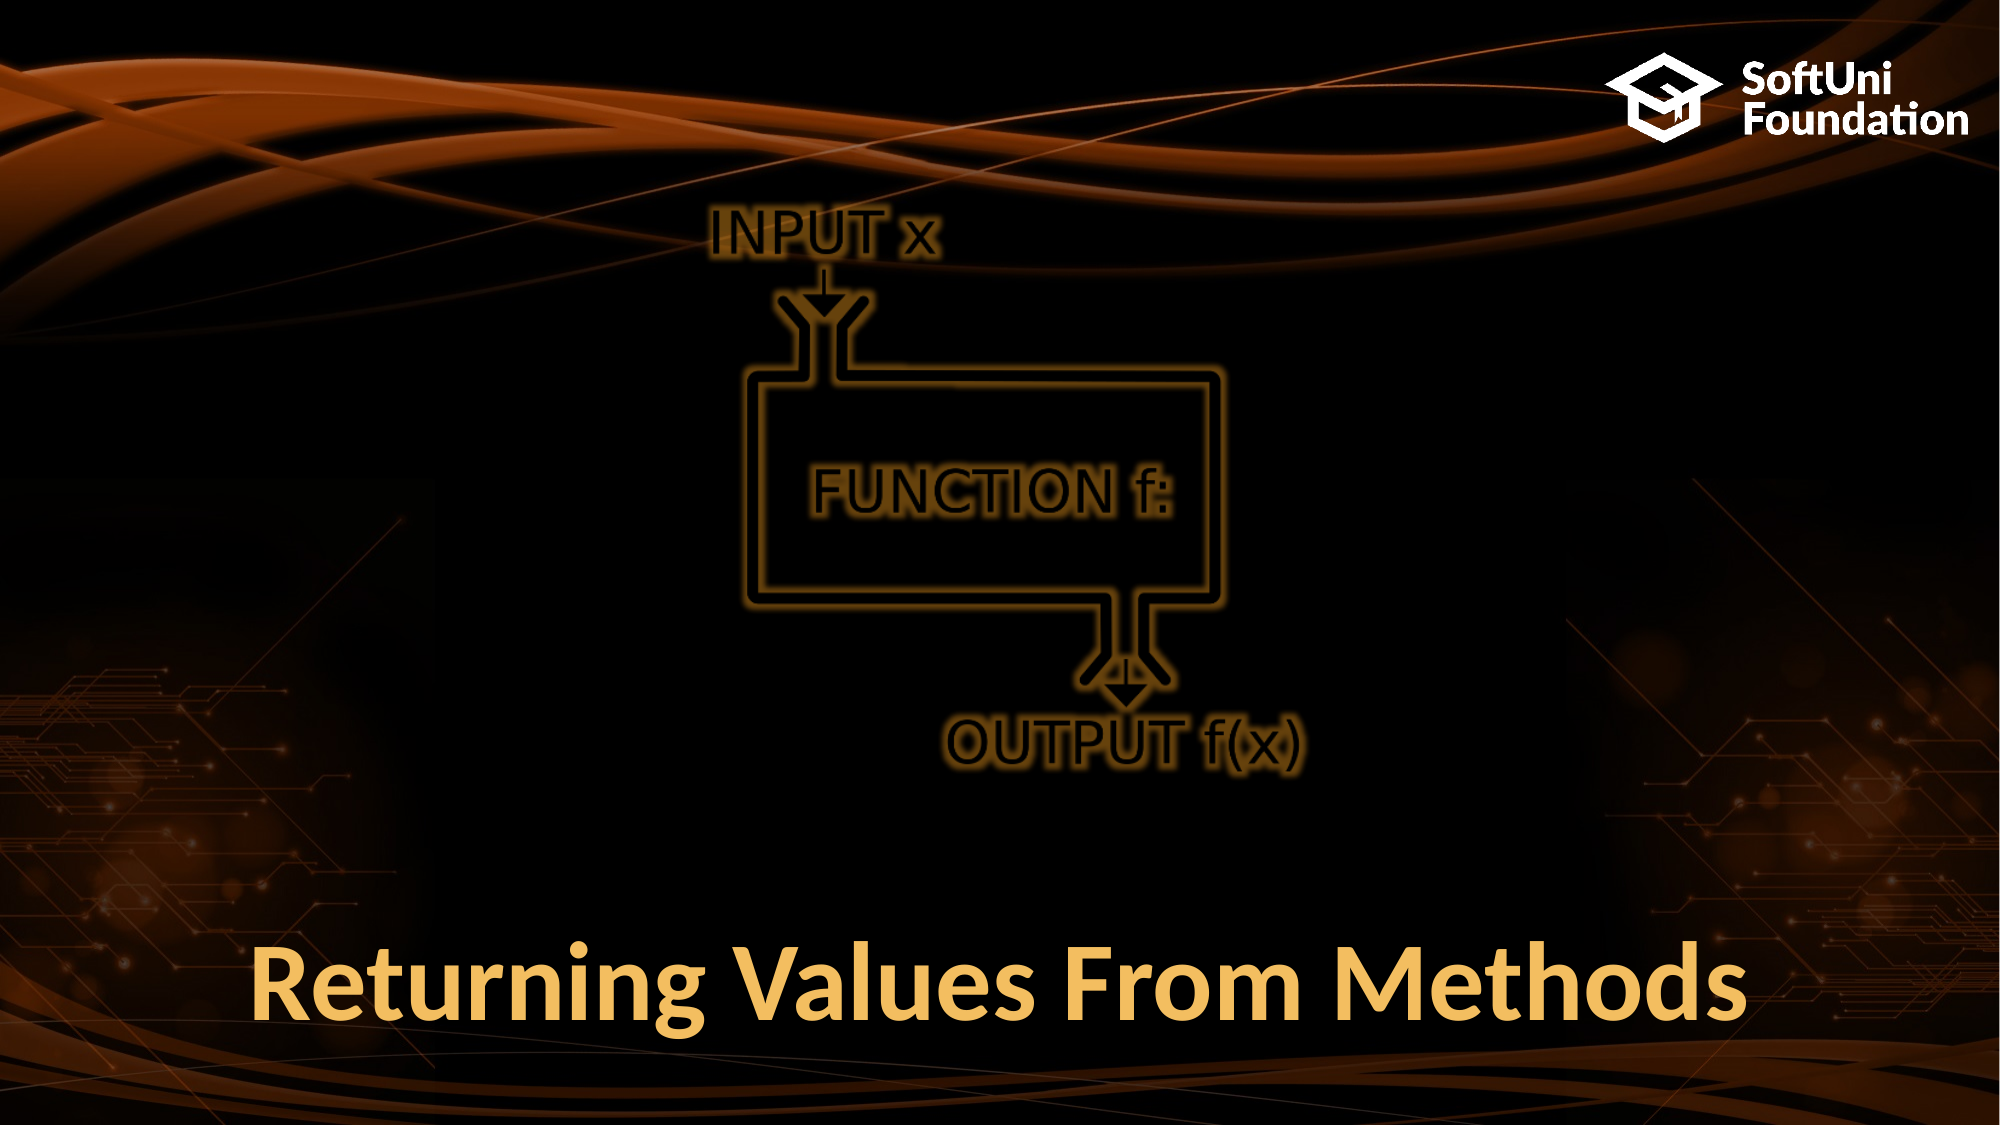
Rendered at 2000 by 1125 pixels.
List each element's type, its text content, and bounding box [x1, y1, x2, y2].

title Returning Values From Methods [187, 887, 1813, 1050]
picture [0, 0, 2000, 1125]
